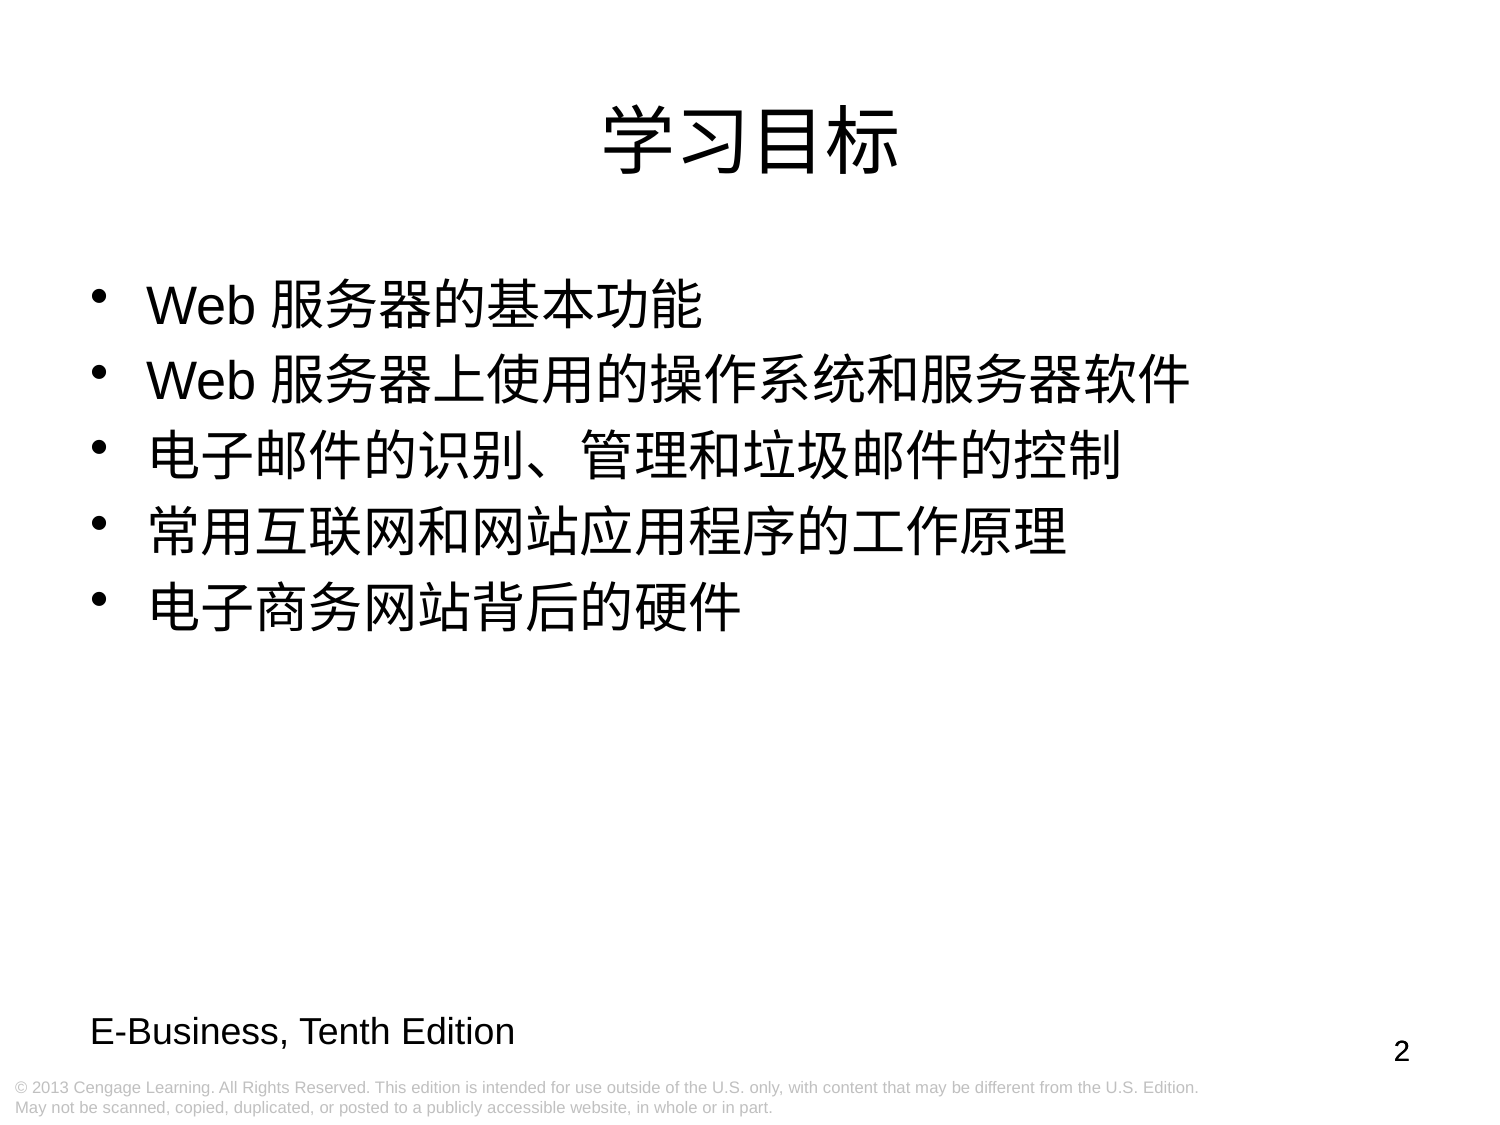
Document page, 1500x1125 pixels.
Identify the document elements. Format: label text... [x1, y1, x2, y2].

text_box 2 [1074, 1024, 1425, 1103]
title 学习目标 [75, 45, 1425, 233]
list Web服务器的基本功能 Web服务器上使用的操作系统和服务器软件 电子邮件的识别、管理和垃圾邮件的控制 常用互联网和网站应用程序的工作原理 电子商务网站背后的硬件 [75, 262, 1425, 1005]
